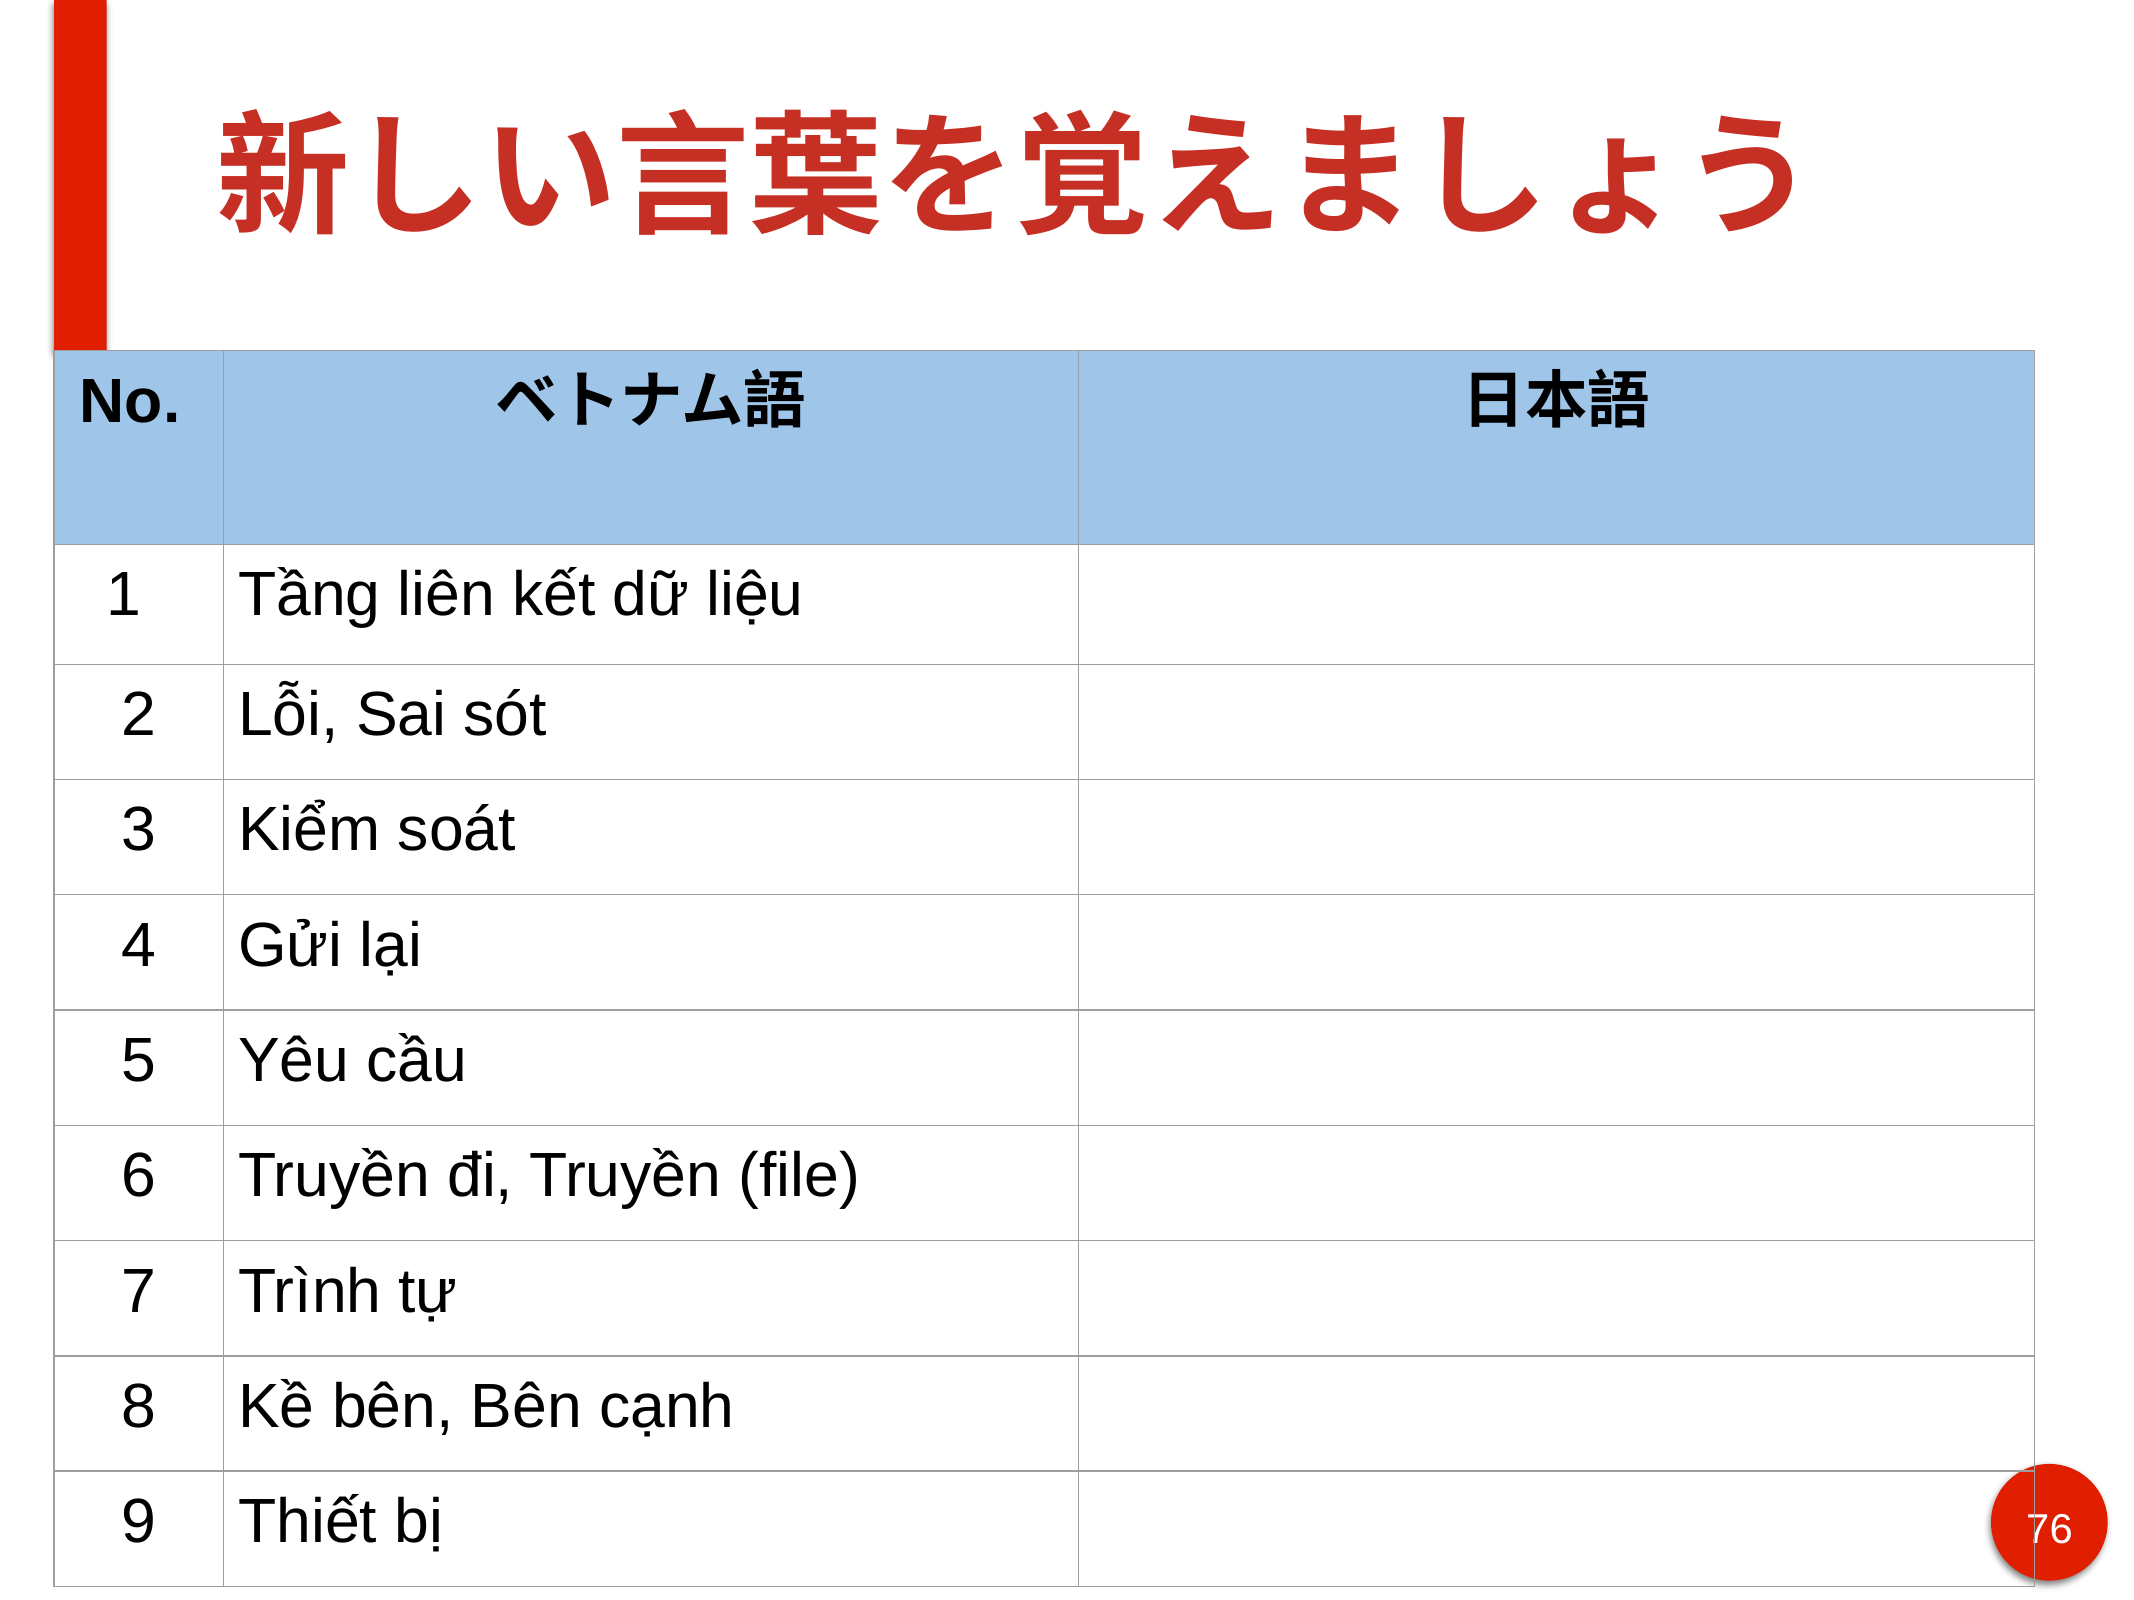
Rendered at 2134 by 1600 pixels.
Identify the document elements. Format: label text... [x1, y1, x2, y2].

table_header 日本語 [1079, 351, 2034, 544]
table_header ベトナム語 [224, 351, 1078, 544]
table_cell Kề bên, Bên cạnh [224, 1357, 1078, 1470]
table_cell [1079, 545, 2034, 664]
slide_number 76 [2035, 1493, 2087, 1552]
table_cell 1 [55, 545, 223, 664]
table_cell [1079, 1241, 2034, 1355]
table_cell [1079, 1357, 2034, 1470]
table_cell Lỗi, Sai sót [224, 665, 1078, 779]
table_cell 2 [55, 665, 223, 779]
table_cell 4 [55, 895, 223, 1009]
table_header No. [55, 351, 223, 544]
table_cell [1079, 895, 2034, 1009]
table_cell 3 [55, 780, 223, 894]
table_cell [1079, 665, 2034, 779]
table_cell [1079, 1472, 2034, 1586]
table_cell [1079, 780, 2034, 894]
table_cell [1079, 1011, 2034, 1125]
table_cell Tầng liên kết dữ liệu [224, 545, 1078, 664]
table_cell 9 [55, 1472, 223, 1586]
table_cell Truyền đi, Truyền (file) [224, 1126, 1078, 1240]
table_cell 6 [55, 1126, 223, 1240]
table_cell 5 [55, 1011, 223, 1125]
table_cell 8 [55, 1357, 223, 1470]
table_cell Kiểm soát [224, 780, 1078, 894]
table_cell Thiết bị [224, 1472, 1078, 1586]
table_cell Gửi lại [224, 895, 1078, 1009]
table_cell Trình tự [224, 1241, 1078, 1355]
table_cell Yêu cầu [224, 1011, 1078, 1125]
table_cell [1079, 1126, 2034, 1240]
table_cell 7 [55, 1241, 223, 1355]
title 新しい言葉を覚えましょう [208, 18, 2030, 336]
